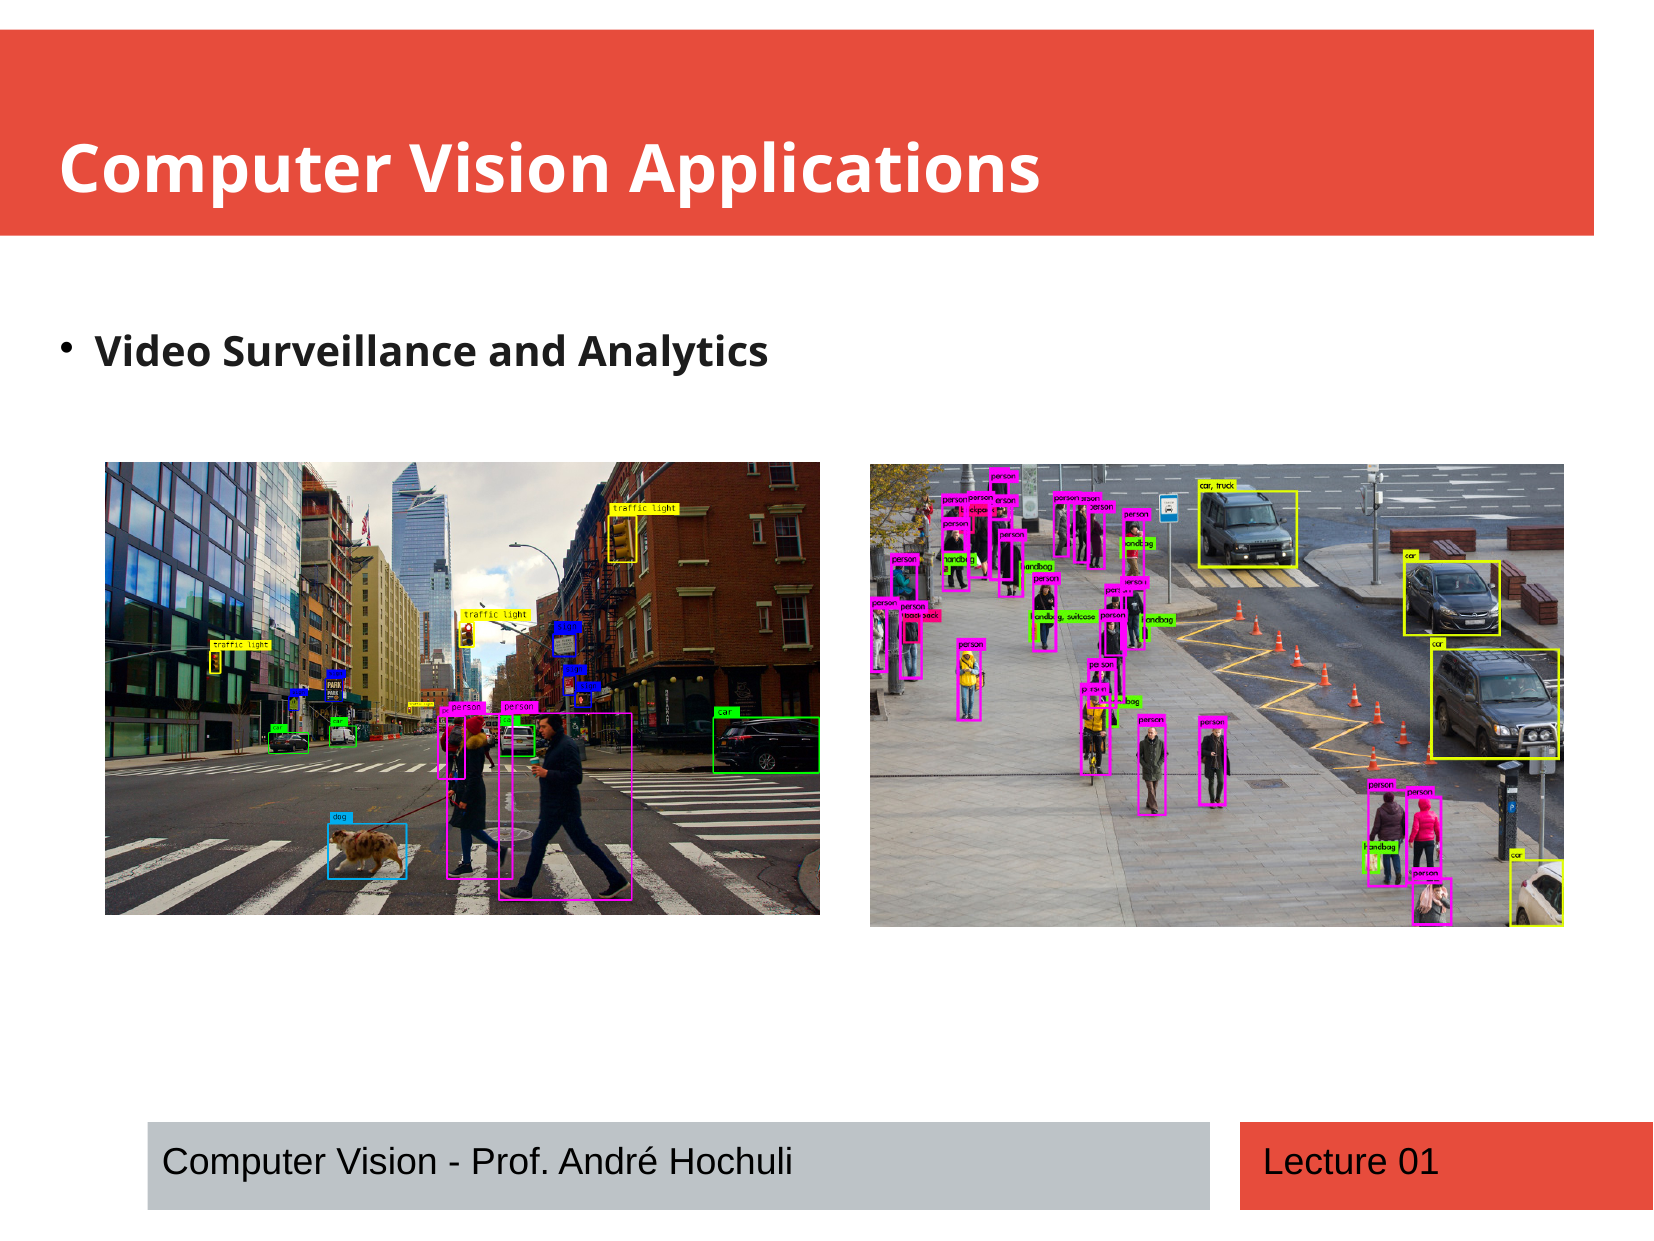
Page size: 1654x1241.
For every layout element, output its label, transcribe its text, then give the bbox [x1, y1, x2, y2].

text_box Computer Vision Applications [59, 59, 1594, 206]
text_box Lecture 01 [1248, 1129, 1623, 1189]
text_box Video Surveillance and Analytics [59, 324, 1565, 1092]
picture [869, 464, 1564, 927]
picture [104, 462, 821, 915]
text_box Computer Vision - Prof. André Hochuli [147, 1129, 1205, 1189]
